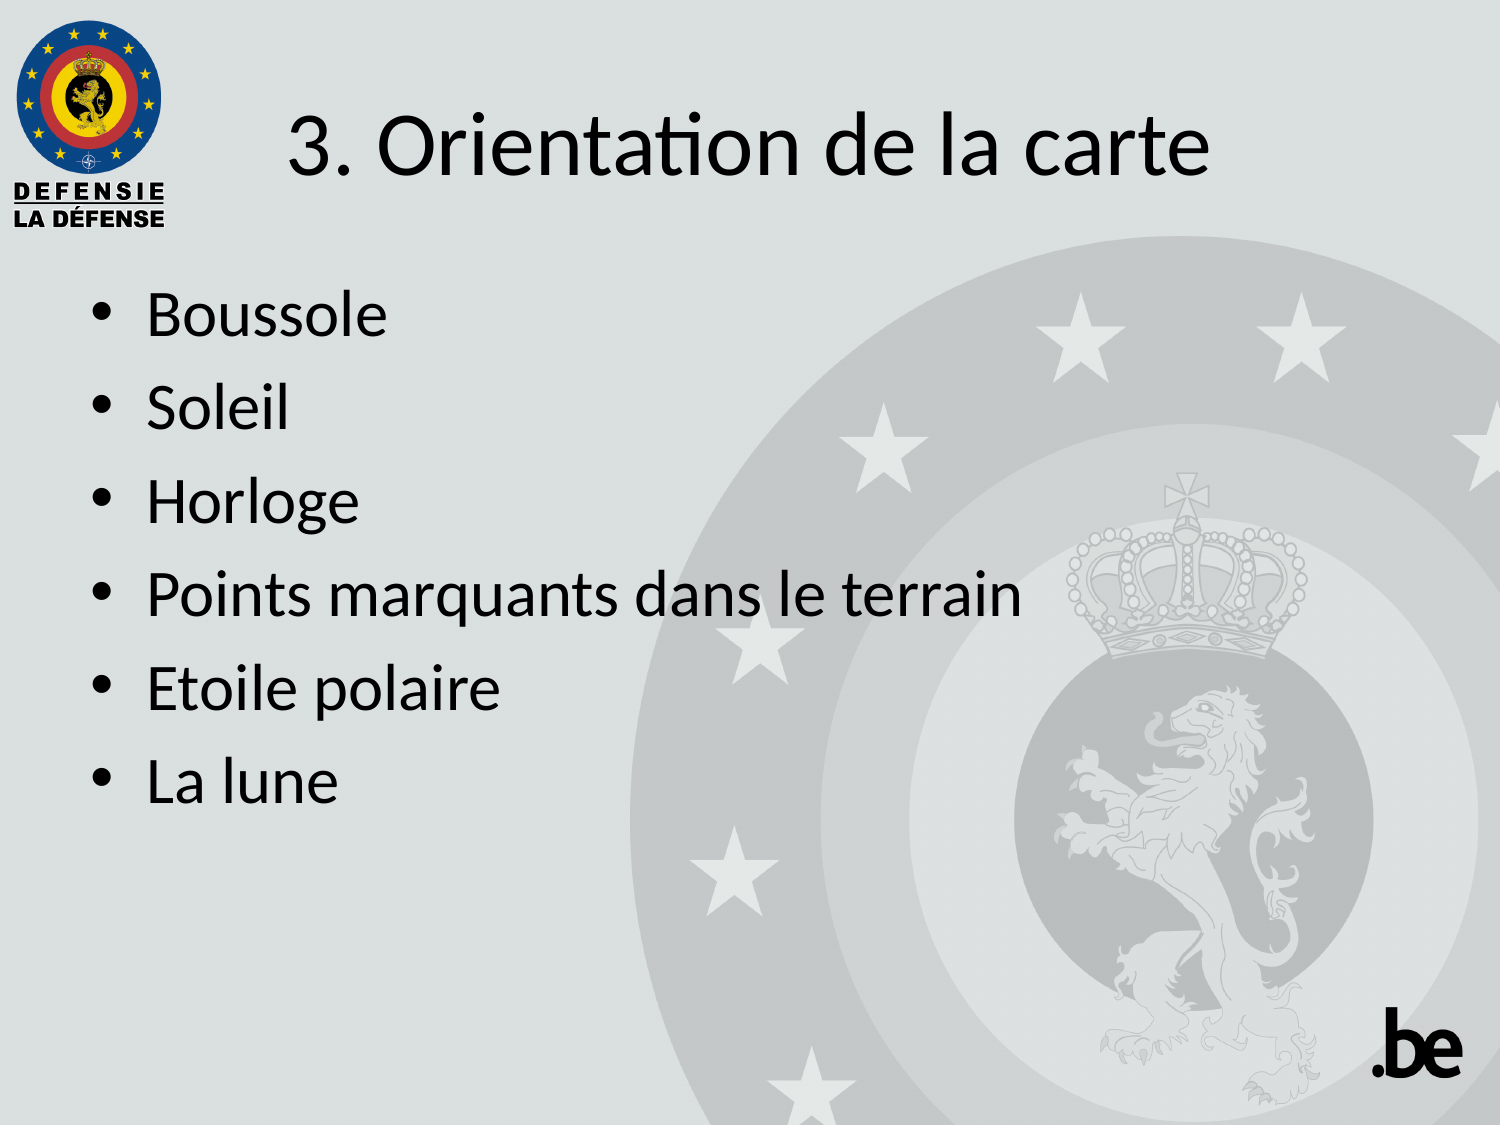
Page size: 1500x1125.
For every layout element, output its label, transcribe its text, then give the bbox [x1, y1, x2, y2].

title 3. Orientation de la carte [74, 44, 1426, 233]
picture [0, 0, 1500, 1125]
list Boussole Soleil Horloge Points marquants dans le terrain Etoile polaire La lune [74, 262, 1426, 1006]
